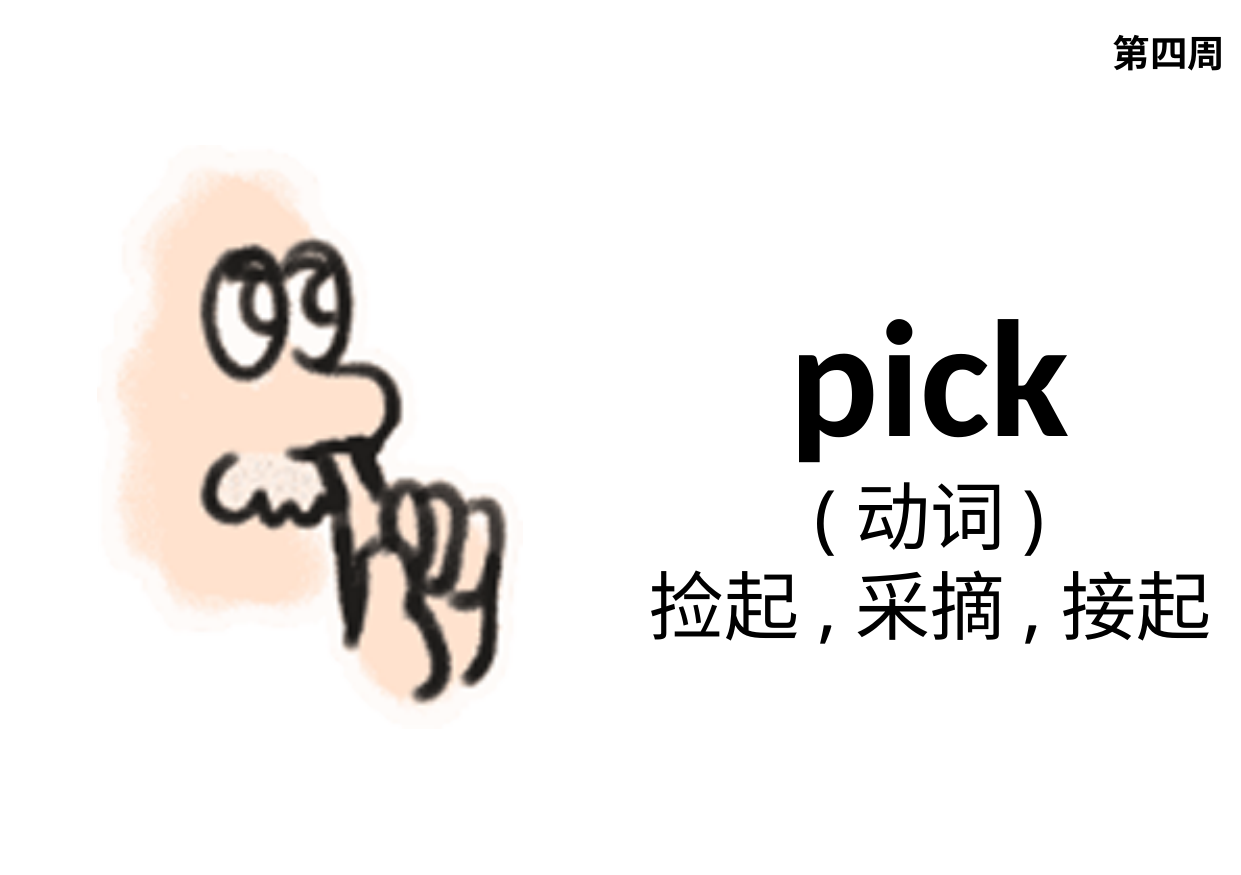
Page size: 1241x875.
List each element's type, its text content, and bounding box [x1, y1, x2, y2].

text_box pick (动词) 捡起,采摘,接起 [620, 0, 1241, 874]
picture [97, 145, 523, 729]
